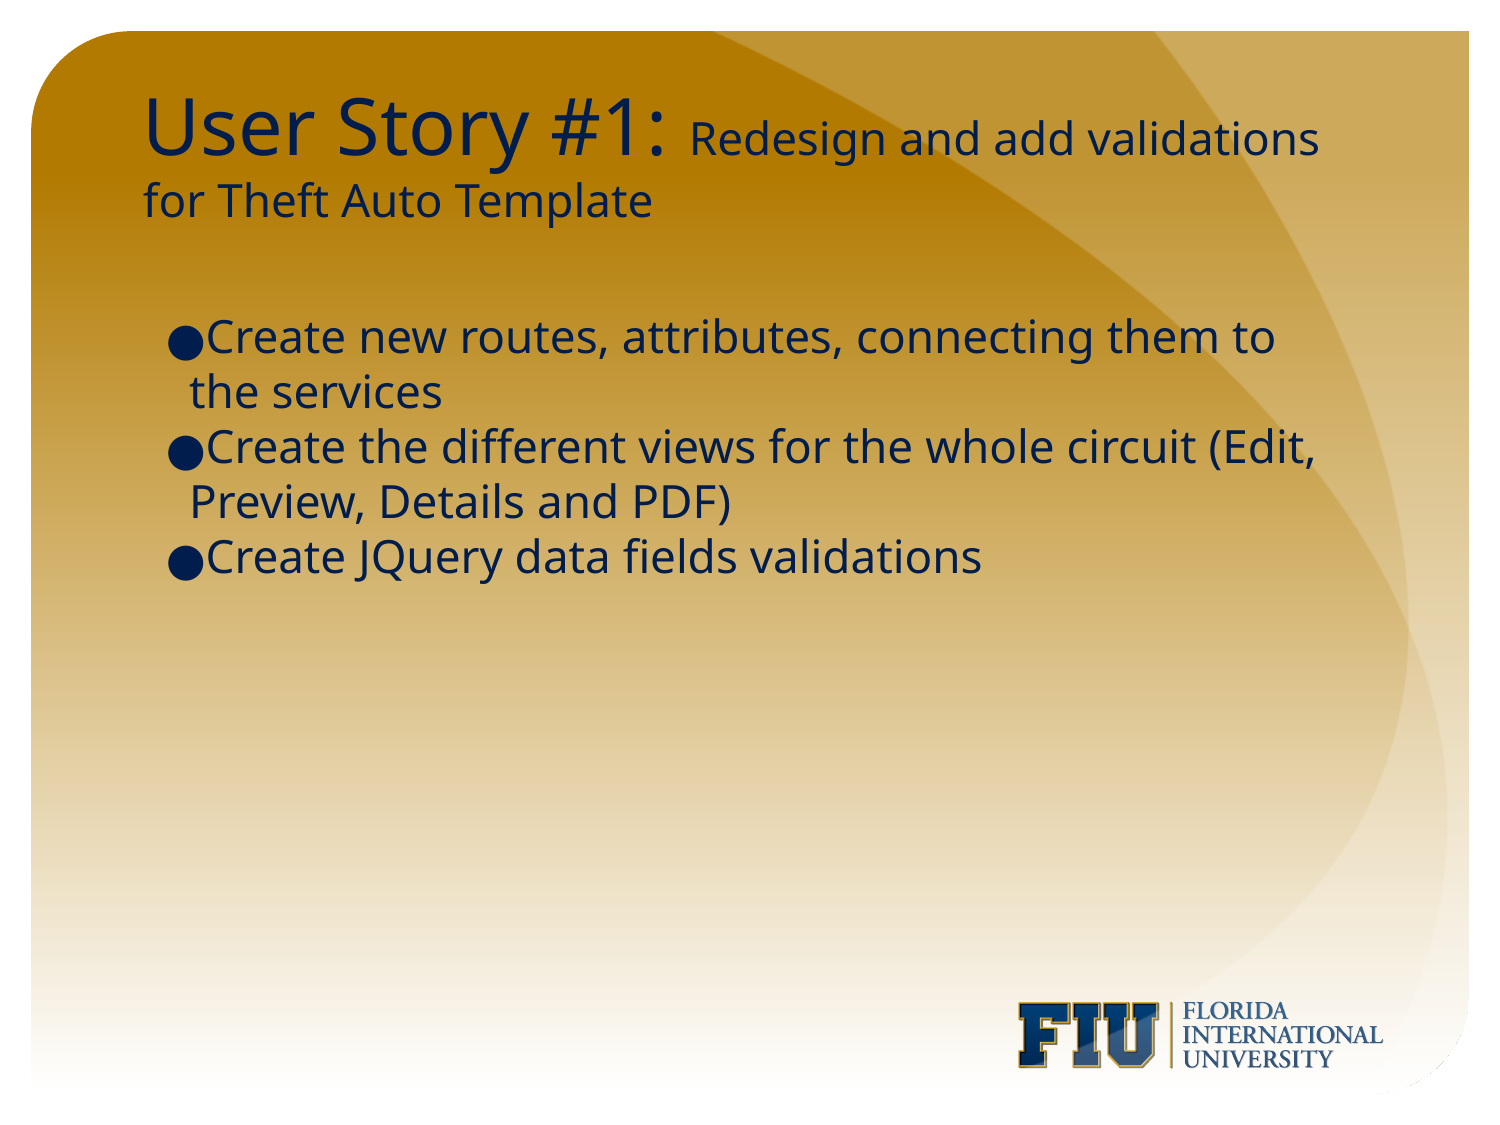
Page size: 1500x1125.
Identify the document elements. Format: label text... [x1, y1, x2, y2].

title User Story #1: Redesign and add validations for Theft Auto Template [127, 62, 1372, 234]
picture [24, 30, 1473, 1094]
list Create new routes, attributes, connecting them to the services Create the different views for the whole circuit (Edit, Preview, Details and PDF) Create JQuery data fields validations [127, 299, 1372, 991]
